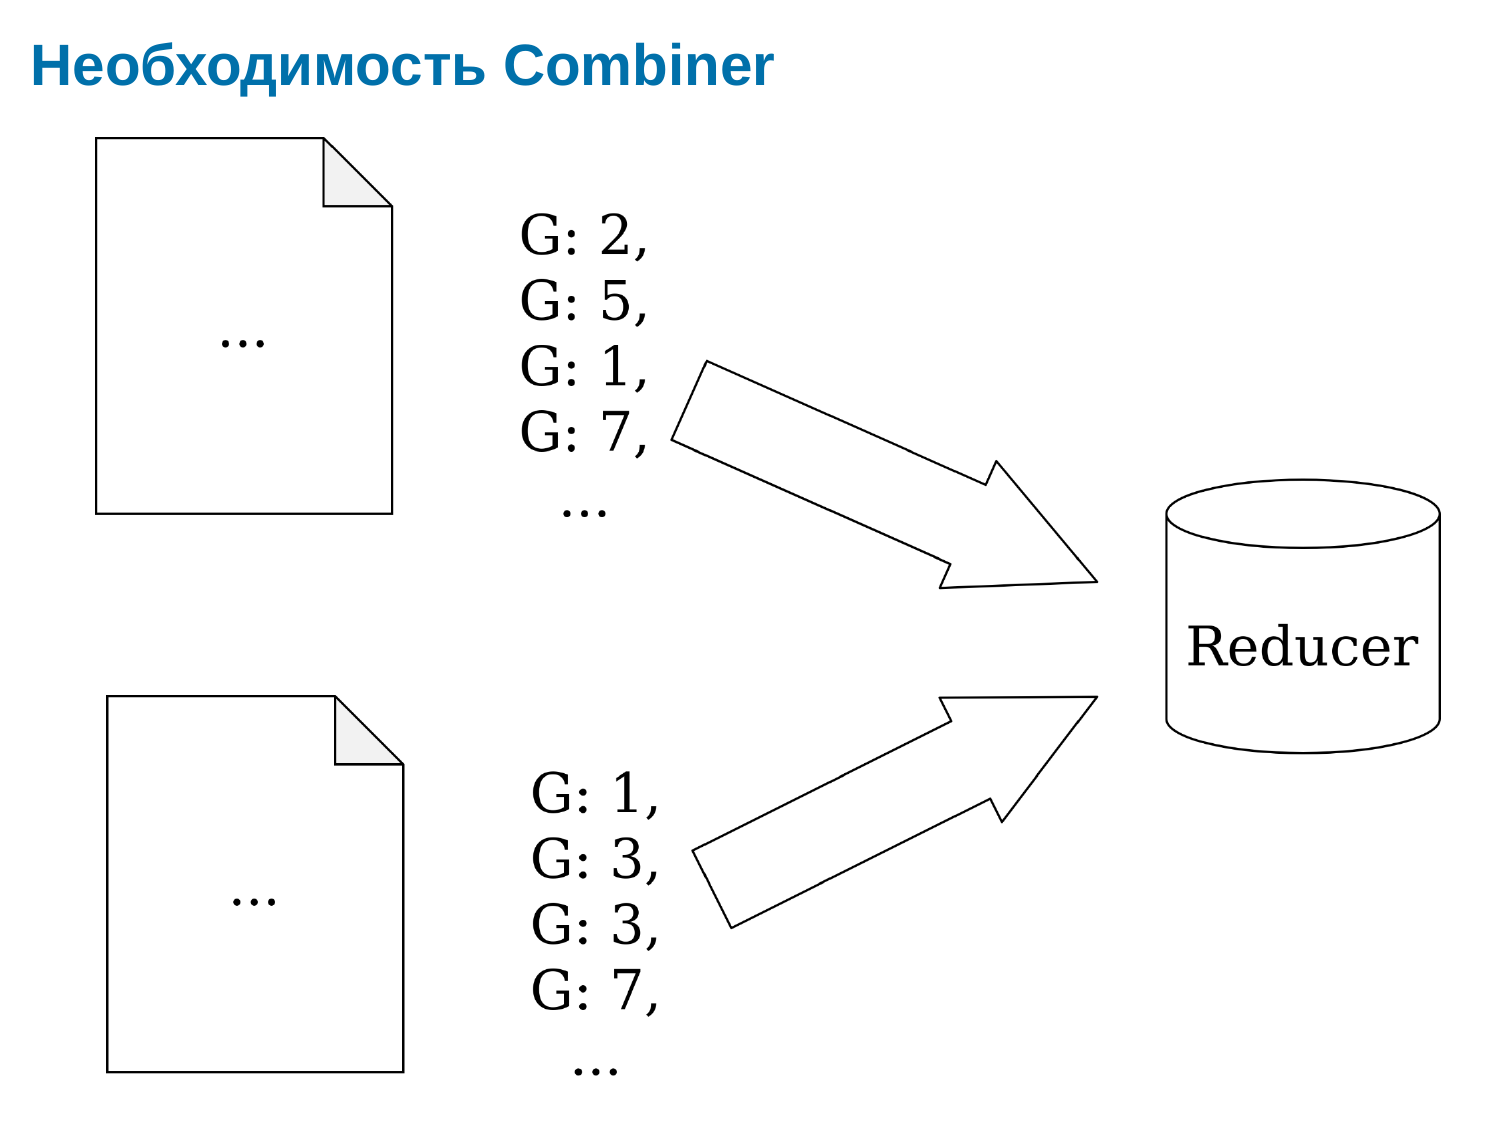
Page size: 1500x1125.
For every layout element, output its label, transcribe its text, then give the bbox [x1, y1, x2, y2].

title Необходимость Combiner [30, 27, 1470, 101]
picture [83, 125, 1452, 1101]
